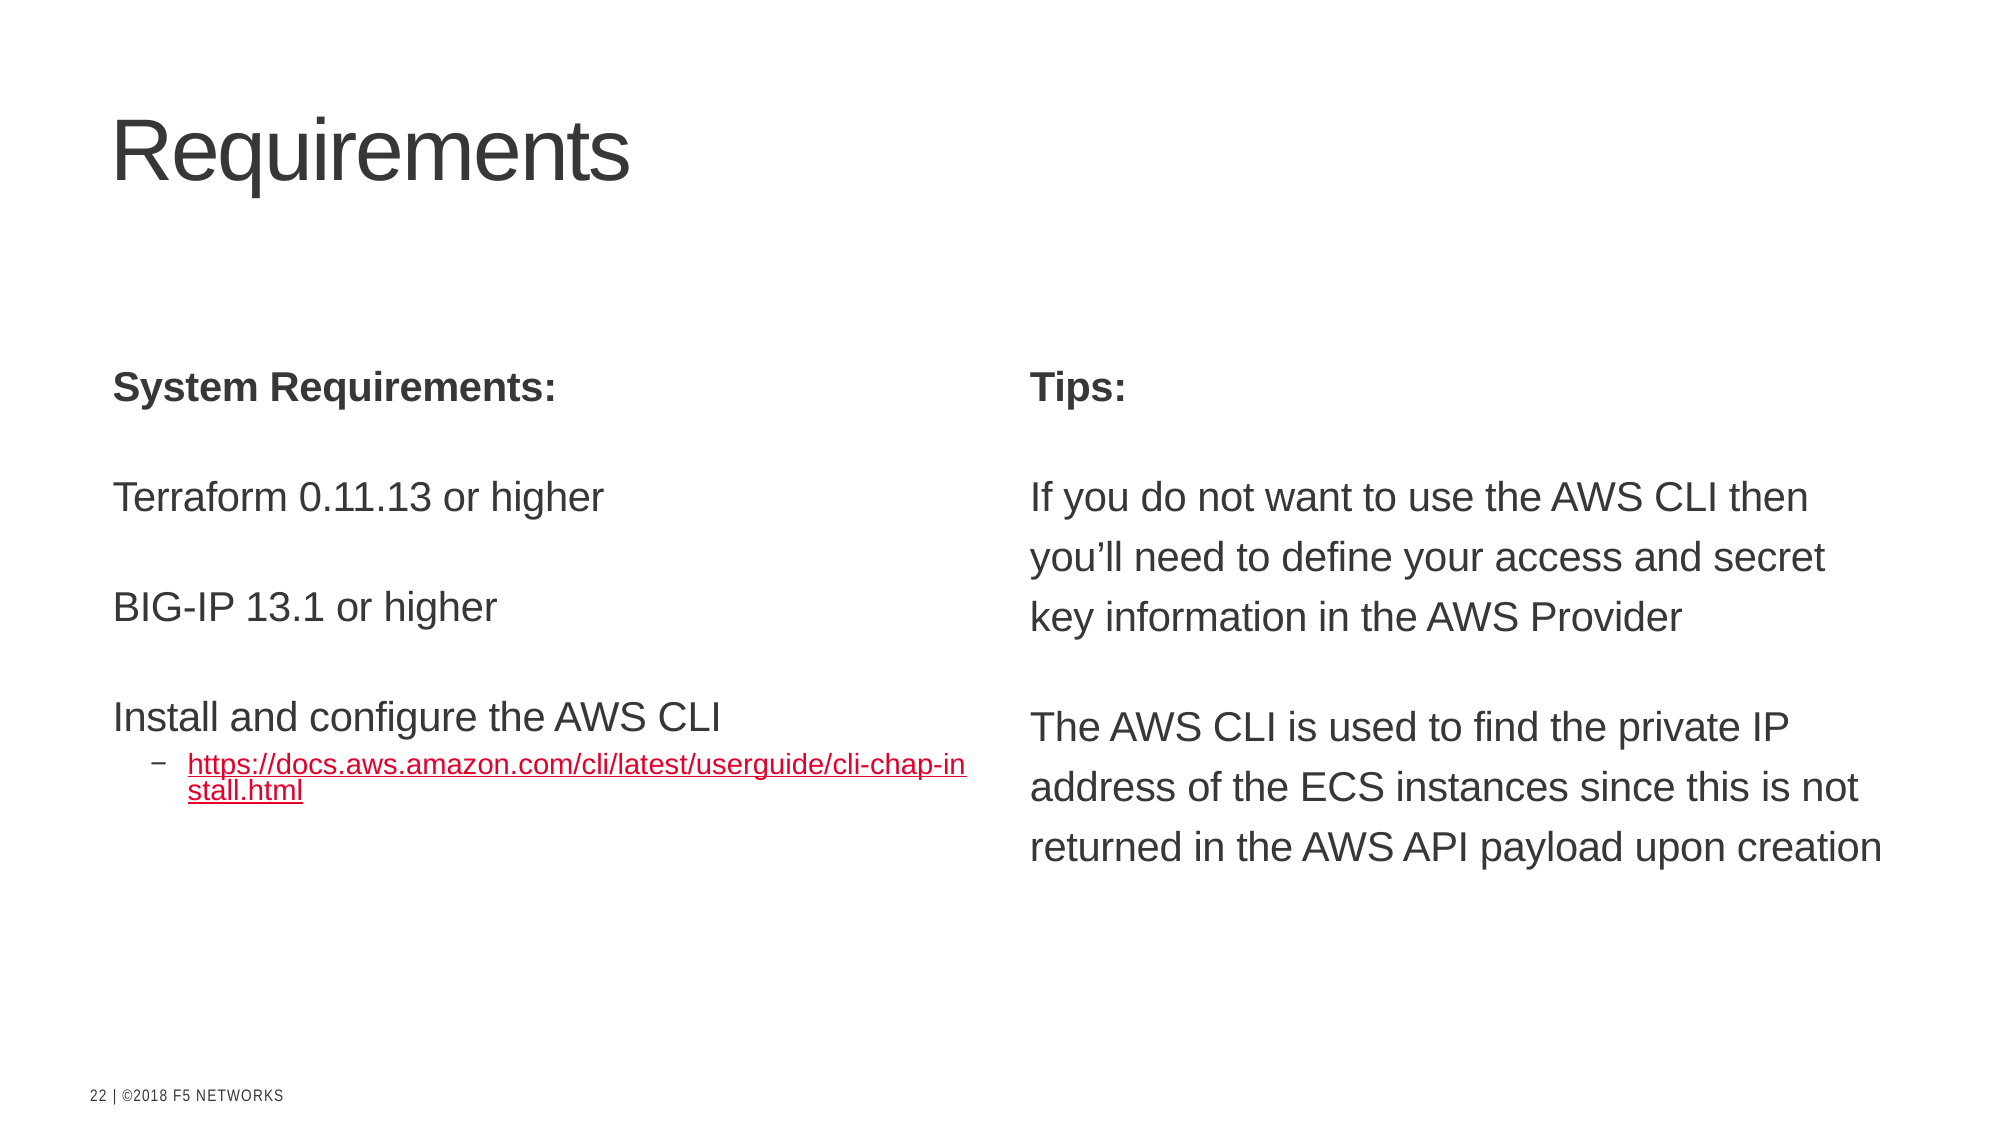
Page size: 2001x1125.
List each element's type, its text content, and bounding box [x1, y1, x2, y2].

list Tips: If you do not want to use the AWS CLI then you’ll need to define your access and secret key information in the AWS Provider The AWS CLI is used to find the private IP address of the ECS instances since this is not returned in the AWS API payload upon creation [1030, 349, 1888, 1013]
title Requirements [110, 18, 1885, 199]
list System Requirements: Terraform 0.11.13 or higher BIG-IP 13.1 or higher Install and configure the AWS CLI https://docs.aws.amazon.com/cli/latest/userguide/cli-chap-install.html [112, 349, 970, 1013]
